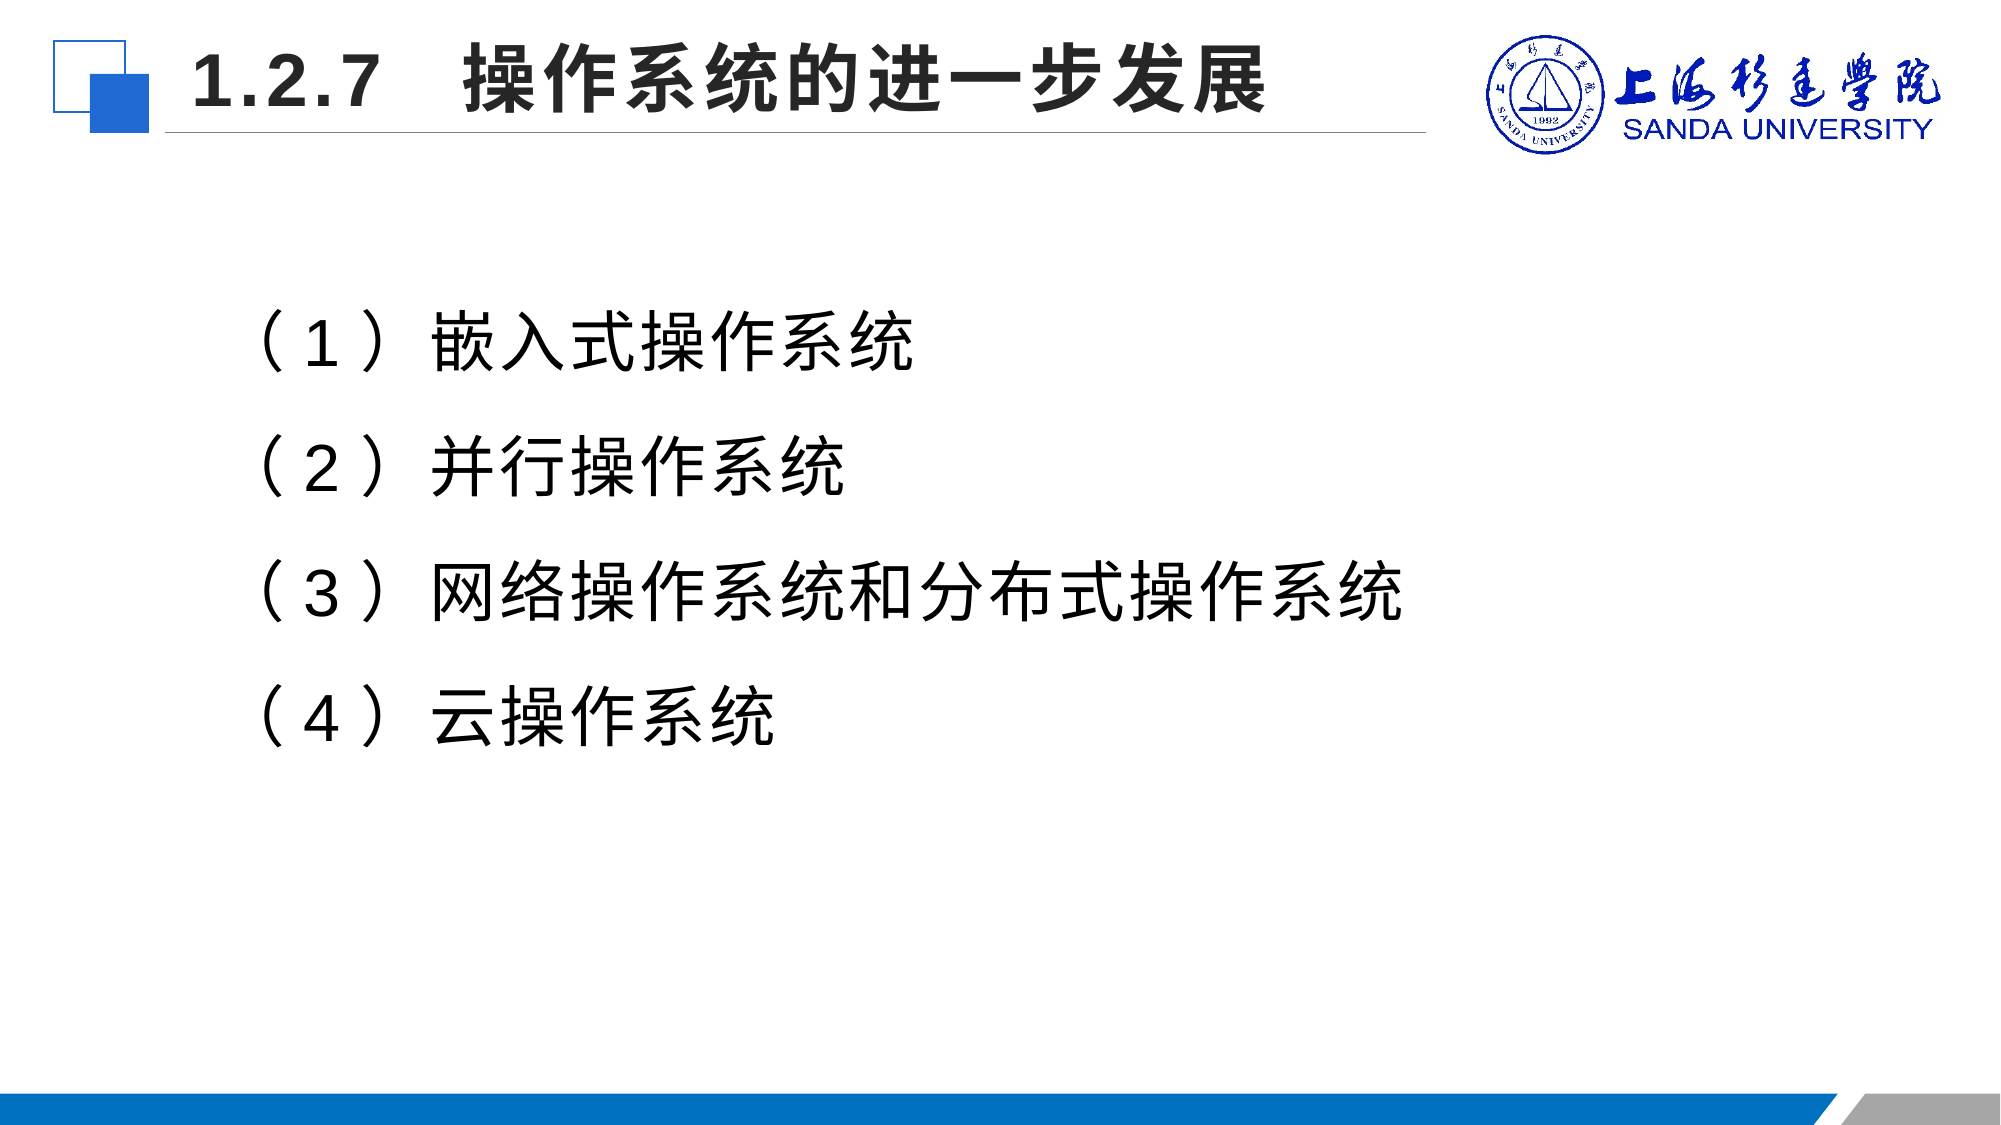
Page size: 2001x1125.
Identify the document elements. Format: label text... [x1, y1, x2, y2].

picture [1426, 0, 2000, 183]
text_box （1）嵌入式操作系统 （2）并行操作系统 （3）网络操作系统和分布式操作系统 （4）云操作系统 [203, 267, 1540, 787]
title 1.2.7 操作系统的进一步发展 [176, 18, 1976, 135]
